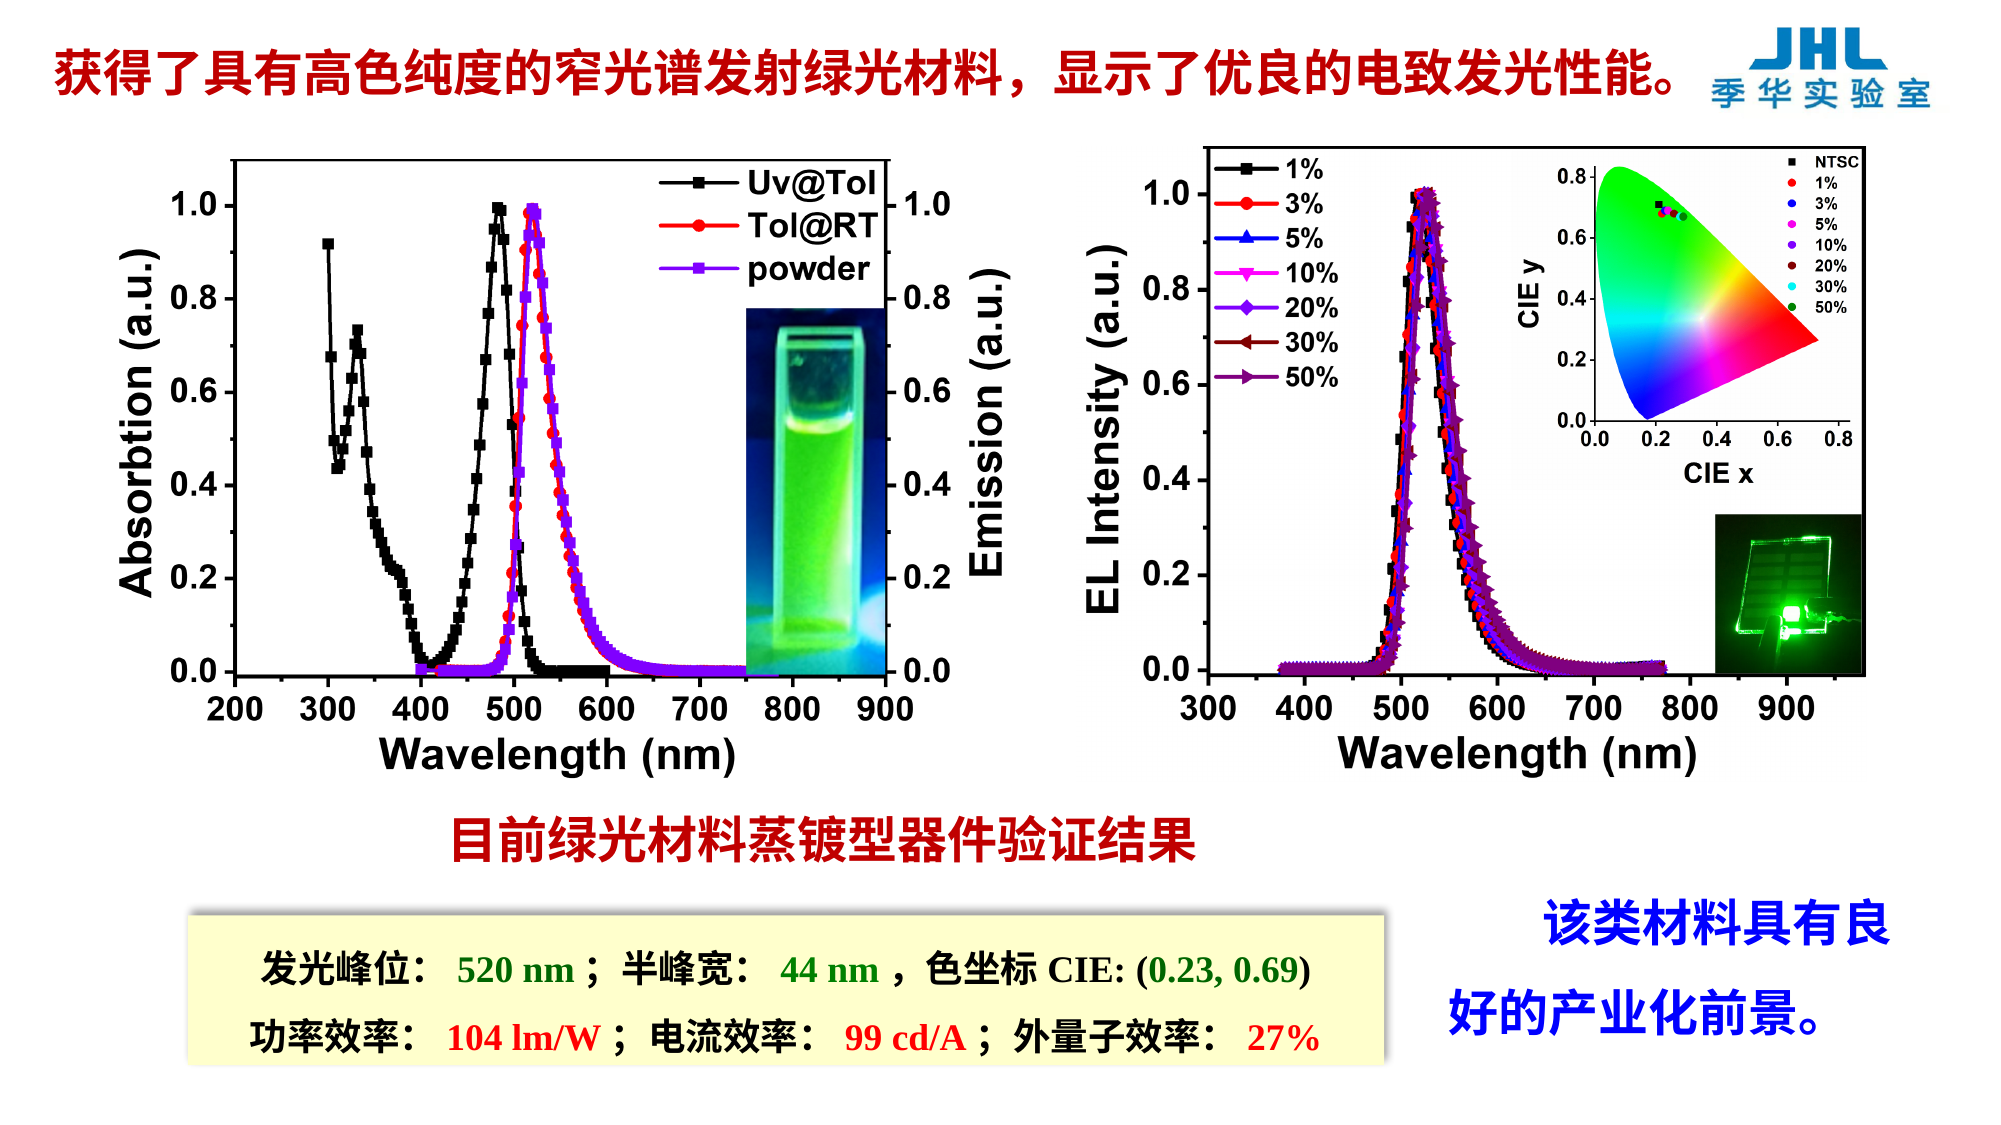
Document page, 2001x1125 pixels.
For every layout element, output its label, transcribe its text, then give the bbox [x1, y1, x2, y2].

text_box 获得了具有高色纯度的窄光谱发射绿光材料，显示了优良的电致发光性能。 [38, 34, 1680, 110]
text_box 该类材料具有良好的产业化前景。 [1433, 853, 1928, 1049]
picture [1076, 12, 1966, 782]
picture [108, 159, 1016, 782]
text_box 发光峰位：520 nm；半峰宽：44 nm，色坐标CIE: (0.23, 0.69) 功率效率：104 lm/W；电流效率：99 cd/A；外量子效率：27% [187, 915, 1385, 1066]
text_box 目前绿光材料蒸镀型器件验证结果 [332, 801, 1312, 877]
